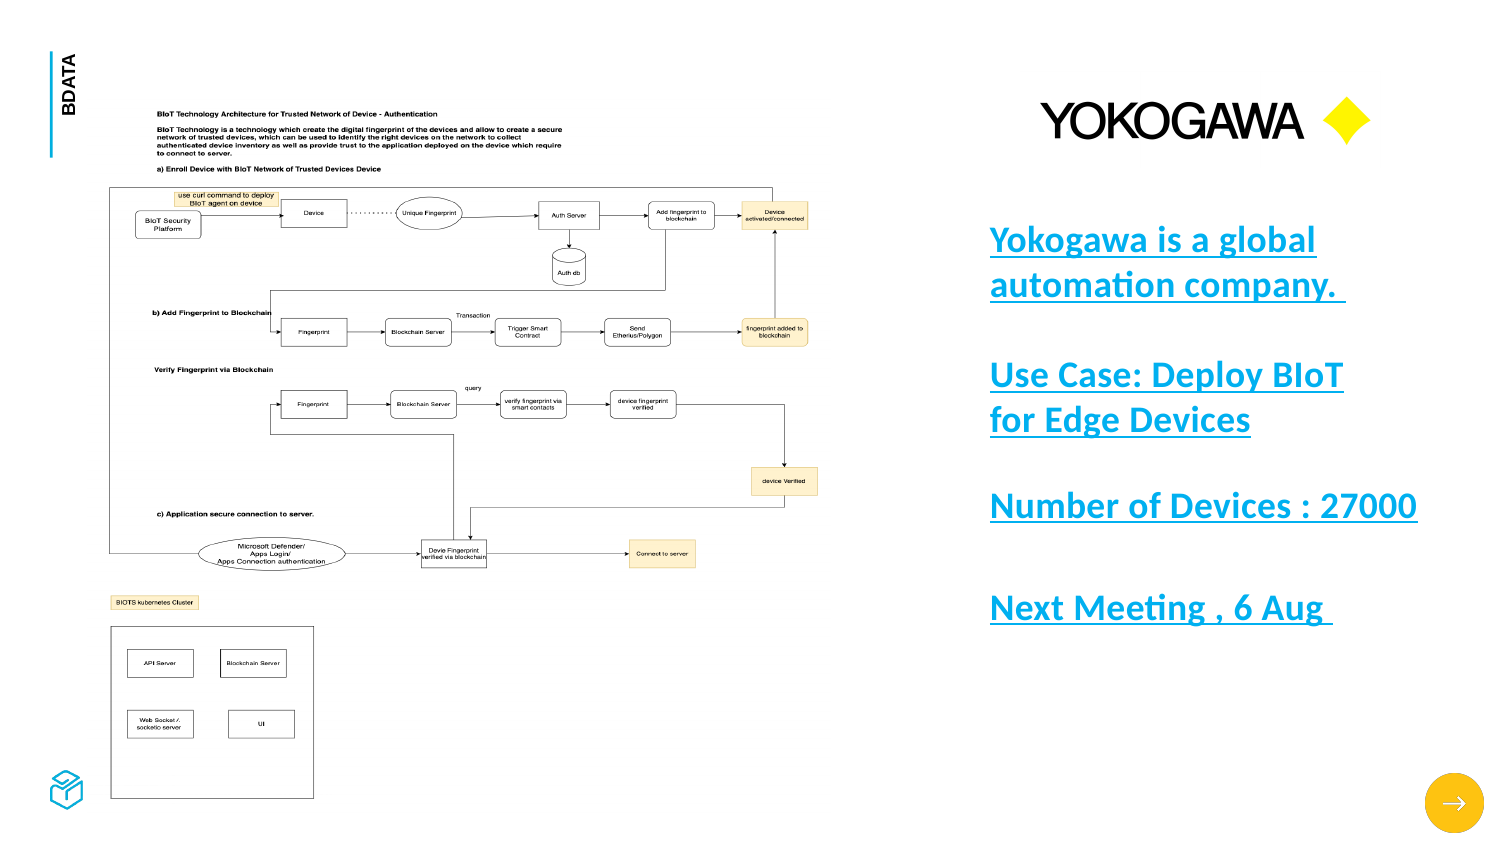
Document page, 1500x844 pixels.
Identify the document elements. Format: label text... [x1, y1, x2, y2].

picture [69, 90, 832, 813]
text_box Number of Devices : 27000 [974, 473, 1438, 534]
picture [57, 773, 74, 782]
text_box Yokogawa is a global automation company. Use Case: Deploy BIoT for Edge Devices [975, 207, 1413, 448]
text_box Next Meeting , 6 Aug [974, 575, 1438, 635]
picture [50, 802, 65, 810]
picture [1020, 71, 1382, 168]
picture [52, 785, 80, 806]
picture [50, 770, 62, 786]
picture [1425, 773, 1484, 833]
